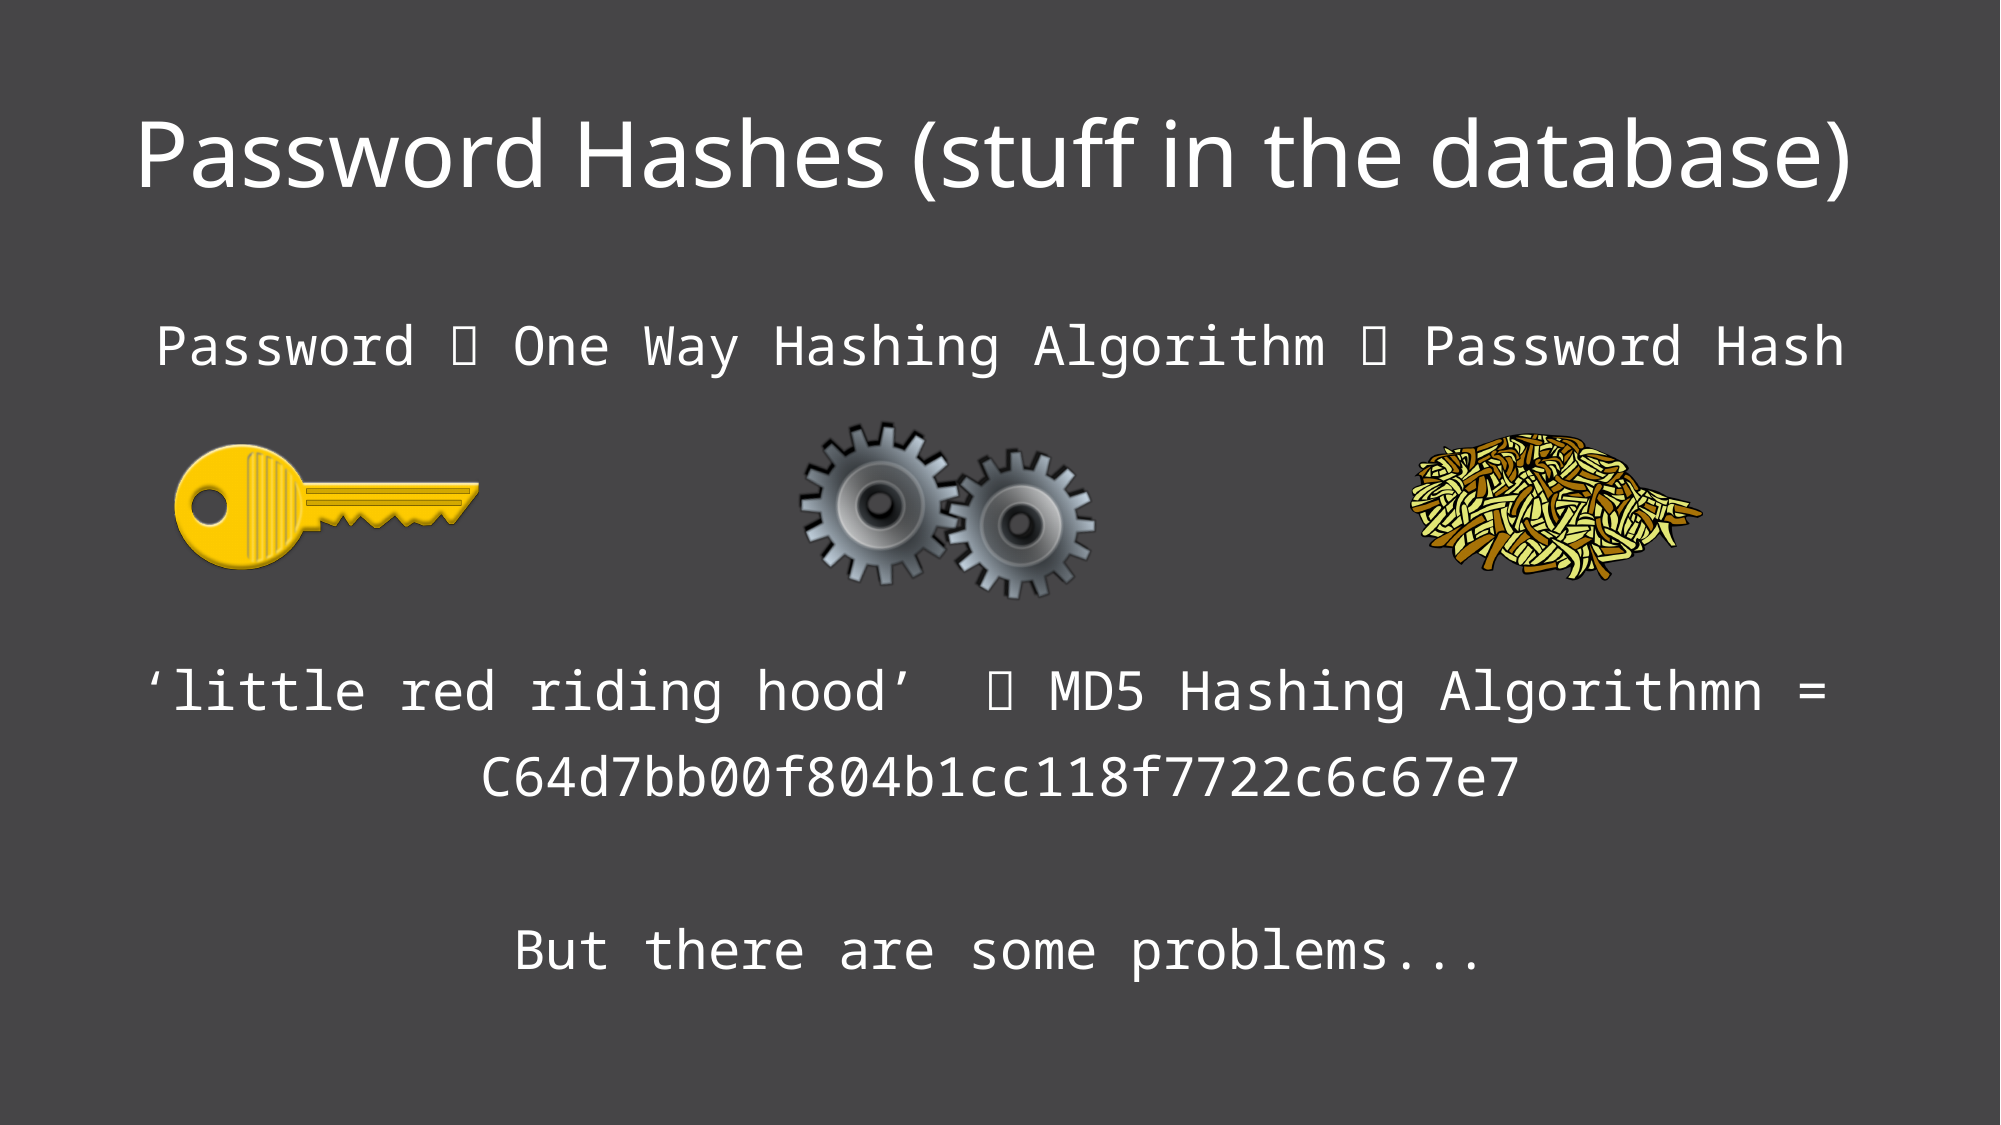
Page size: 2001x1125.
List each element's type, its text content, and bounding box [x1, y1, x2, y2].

title Password Hashes (stuff in the database) [99, 30, 1903, 288]
list Password  One Way Hashing Algorithm  Password Hash ‘little red riding hood’  MD5 Hashing Algorithmn = C64d7bb00f804b1cc118f7722c6c67e7 But there are some problems... [99, 288, 1903, 1033]
picture [173, 443, 479, 571]
picture [772, 347, 1117, 667]
picture [1409, 432, 1703, 582]
